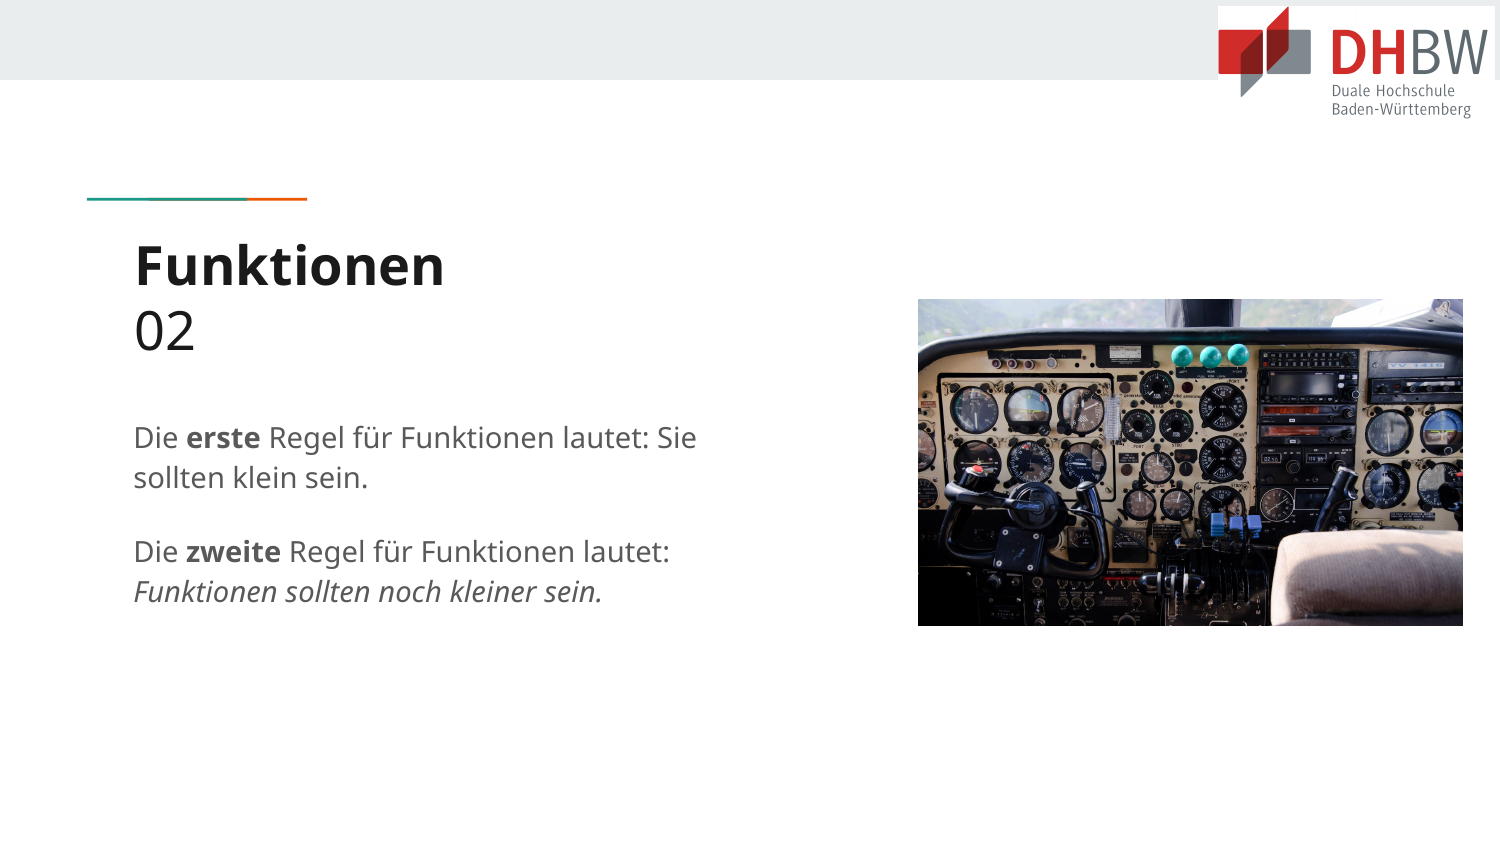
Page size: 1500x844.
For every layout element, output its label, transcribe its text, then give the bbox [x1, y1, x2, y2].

picture [1218, 5, 1495, 130]
picture [918, 298, 1463, 626]
list Die erste Regel für Funktionen lautet: Sie sollten klein sein. Die zweite Regel für Funktionen lautet: Funktionen sollten noch kleiner sein. [118, 399, 757, 743]
title Funktionen 02 [119, 216, 759, 386]
